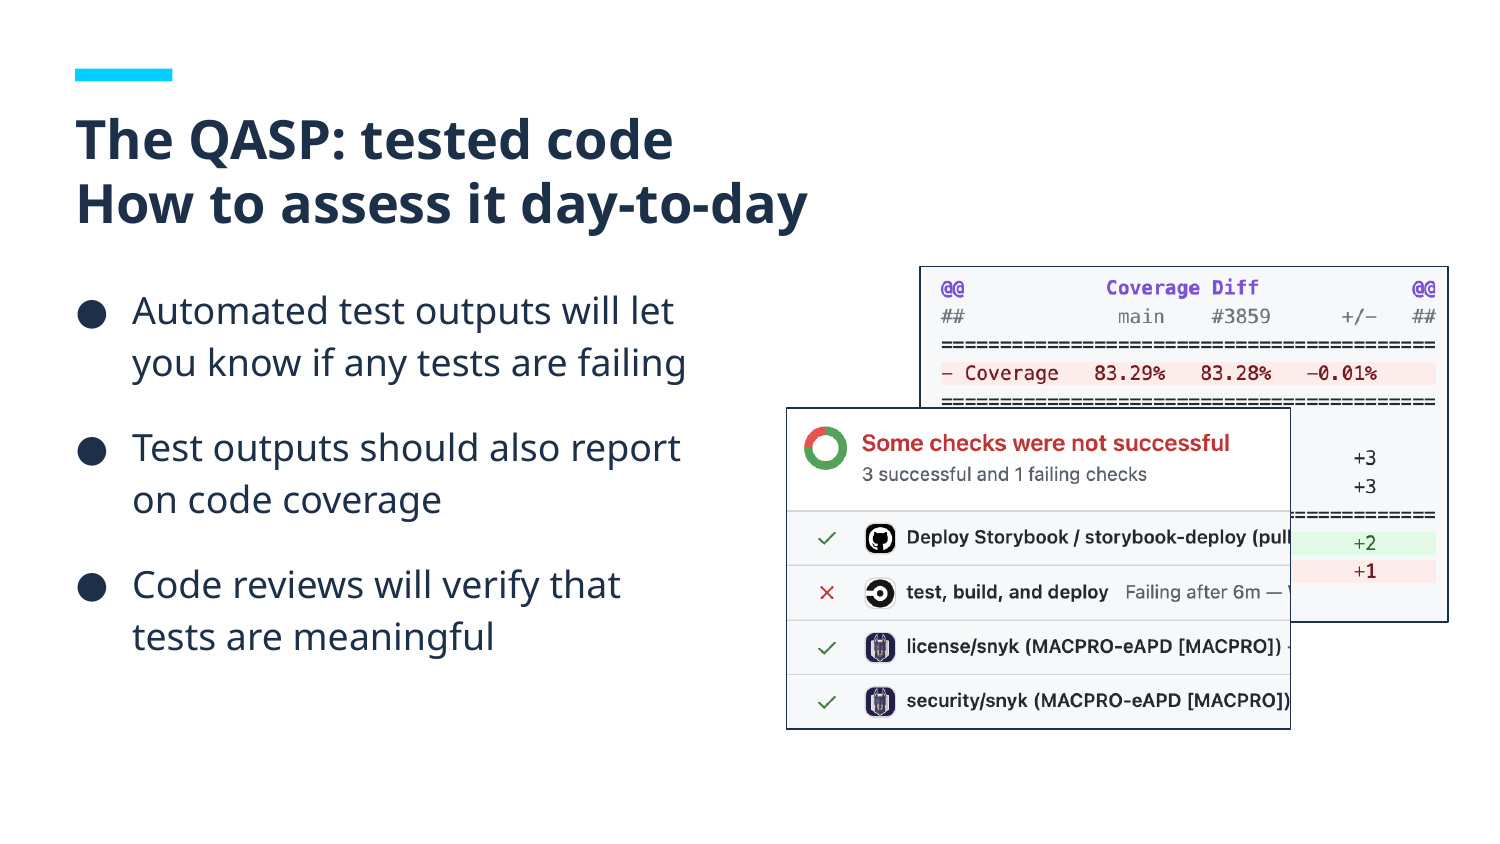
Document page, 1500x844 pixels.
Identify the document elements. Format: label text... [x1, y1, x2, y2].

list Automated test outputs will let you know if any tests are failing Test outputs should also report on code coverage Code reviews will verify that tests are meaningful [75, 280, 713, 780]
text_box The QASP: tested code How to assess it day-to-day [75, 104, 1300, 240]
picture [787, 266, 1448, 729]
